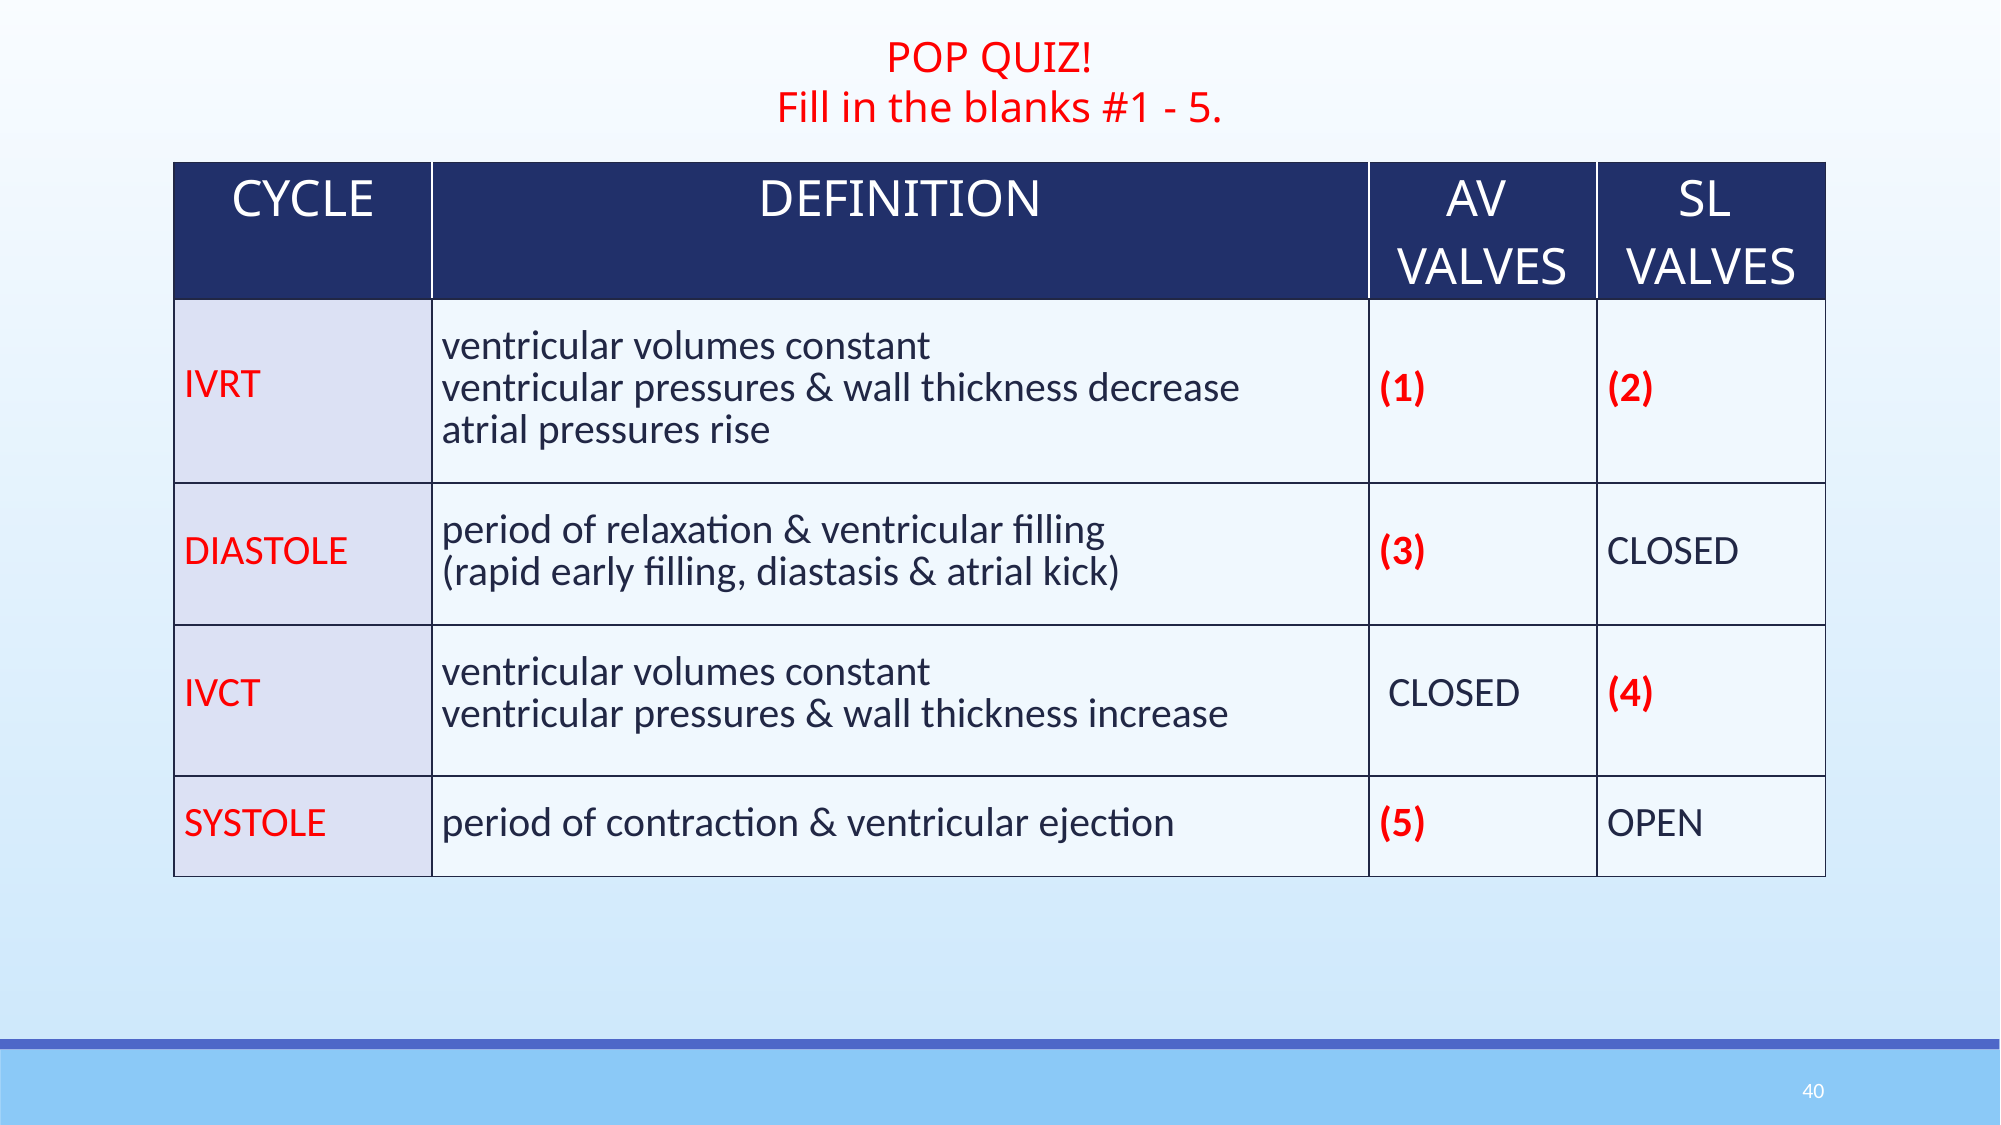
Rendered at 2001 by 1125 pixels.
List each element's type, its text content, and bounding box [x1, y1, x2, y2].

table_cell (4) [1598, 626, 1825, 775]
table_cell period of contraction & ventricular ejection [433, 777, 1368, 876]
table_cell (1) [1370, 300, 1596, 482]
table_header DEFINITION [433, 163, 1368, 298]
table_cell CLOSED [1598, 484, 1825, 624]
table_cell ventricular volumes constant ventricular pressures & wall thickness increase [433, 626, 1368, 775]
slide_number 40 [1624, 1059, 1840, 1120]
table_cell ventricular volumes constant ventricular pressures & wall thickness decrease atrial pressures rise [433, 300, 1368, 482]
table_cell period of relaxation & ventricular filling (rapid early filling, diastasis & atrial kick) [433, 484, 1368, 624]
table_header SL VALVES [1598, 163, 1825, 298]
table_cell IVCT [175, 626, 431, 775]
table_cell (5) [1370, 777, 1596, 876]
table_cell DIASTOLE [175, 484, 431, 624]
table_cell IVRT [175, 300, 431, 482]
table_header AV VALVES [1370, 163, 1596, 298]
table_cell (2) [1598, 300, 1825, 482]
table_cell (3) [1370, 484, 1596, 624]
table_header CYCLE [175, 163, 431, 298]
text_box POP QUIZ! Fill in the blanks #1 - 5. [735, 23, 1265, 139]
table_cell SYSTOLE [175, 777, 431, 876]
table_cell OPEN [1598, 777, 1825, 876]
table_cell CLOSED [1370, 626, 1596, 775]
